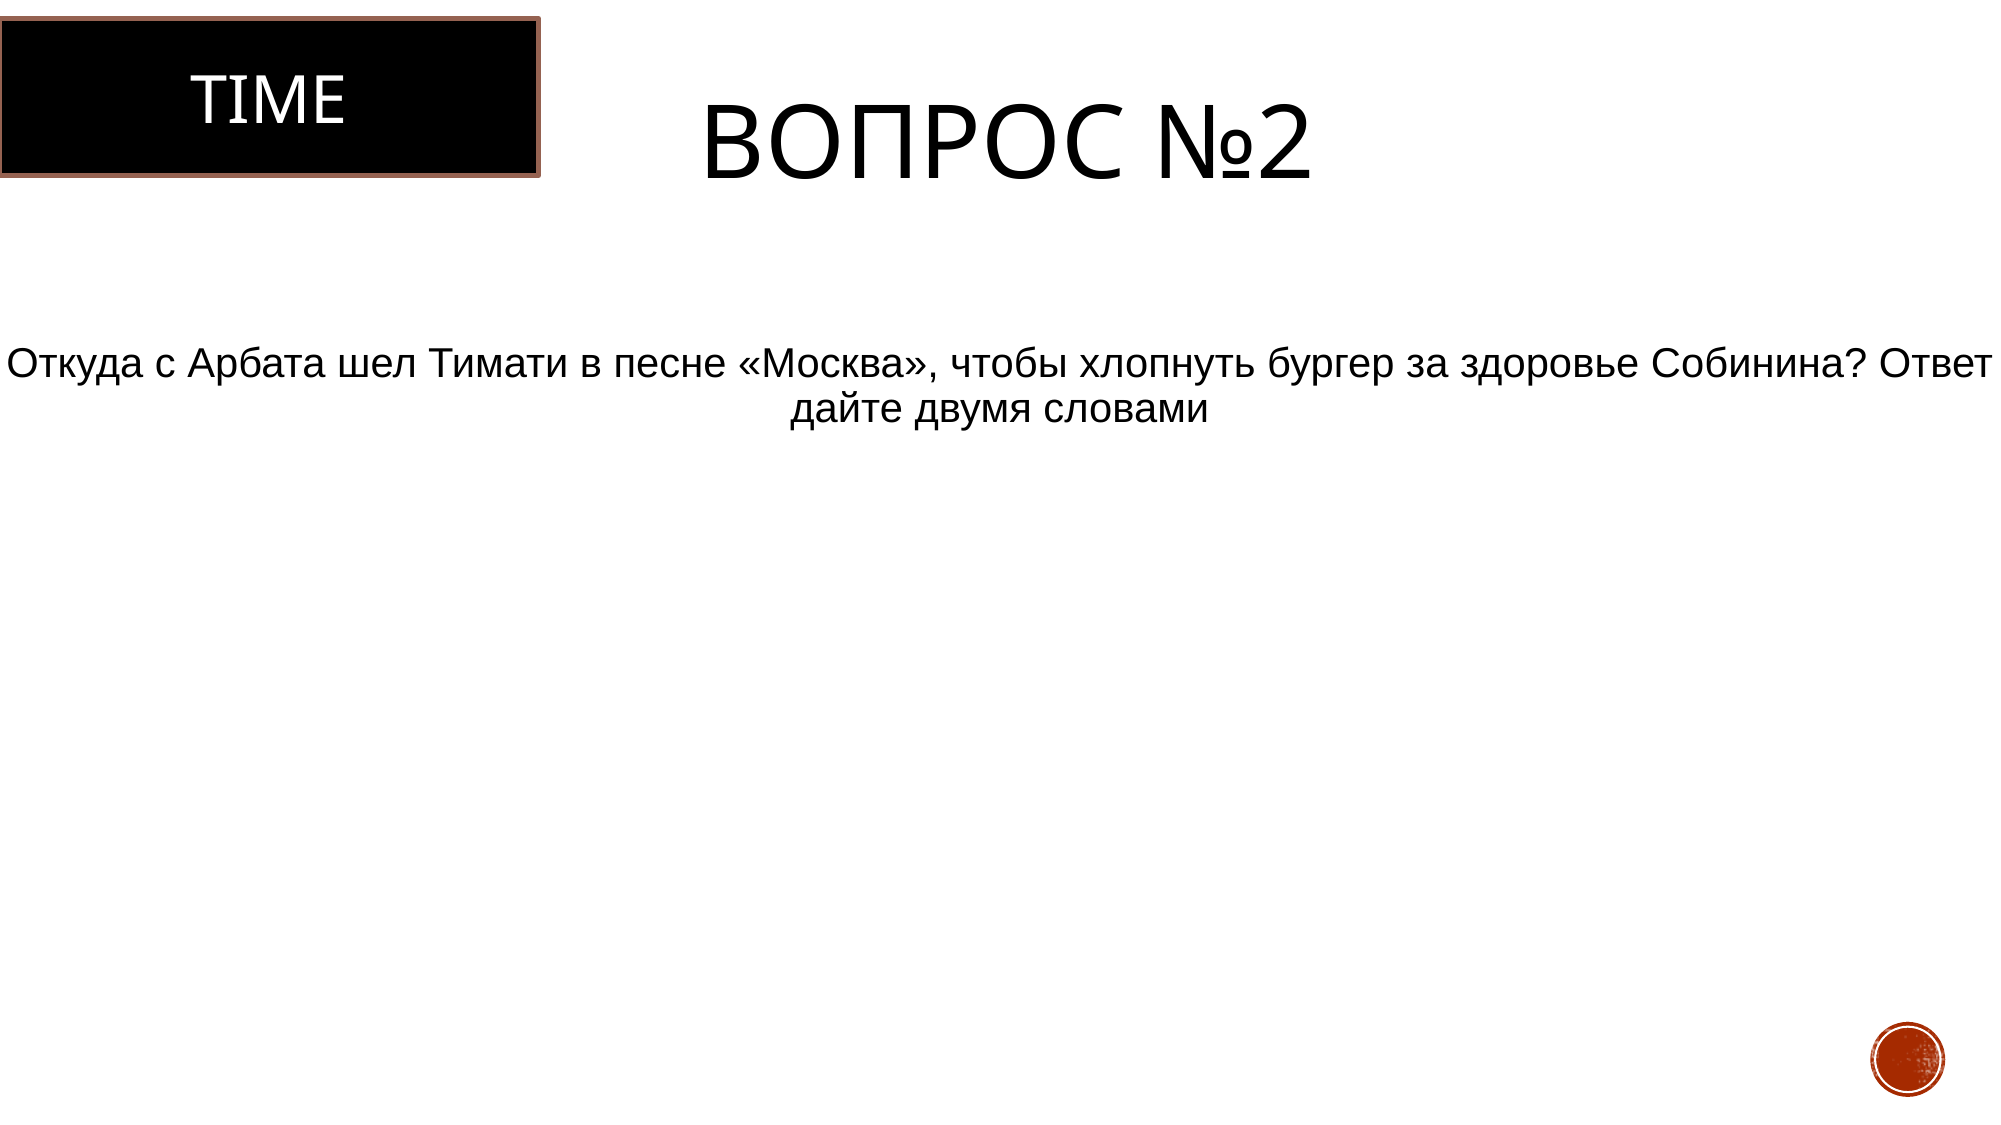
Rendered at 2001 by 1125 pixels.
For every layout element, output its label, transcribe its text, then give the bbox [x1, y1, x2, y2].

title Вопрос №2 [683, 36, 1338, 255]
list Откуда с Арбата шел Тимати в песне «Москва», чтобы хлопнуть бургер за здоровье Собинина? Ответ дайте двумя словами [0, 333, 2000, 1048]
text_box TIME [0, 17, 540, 177]
